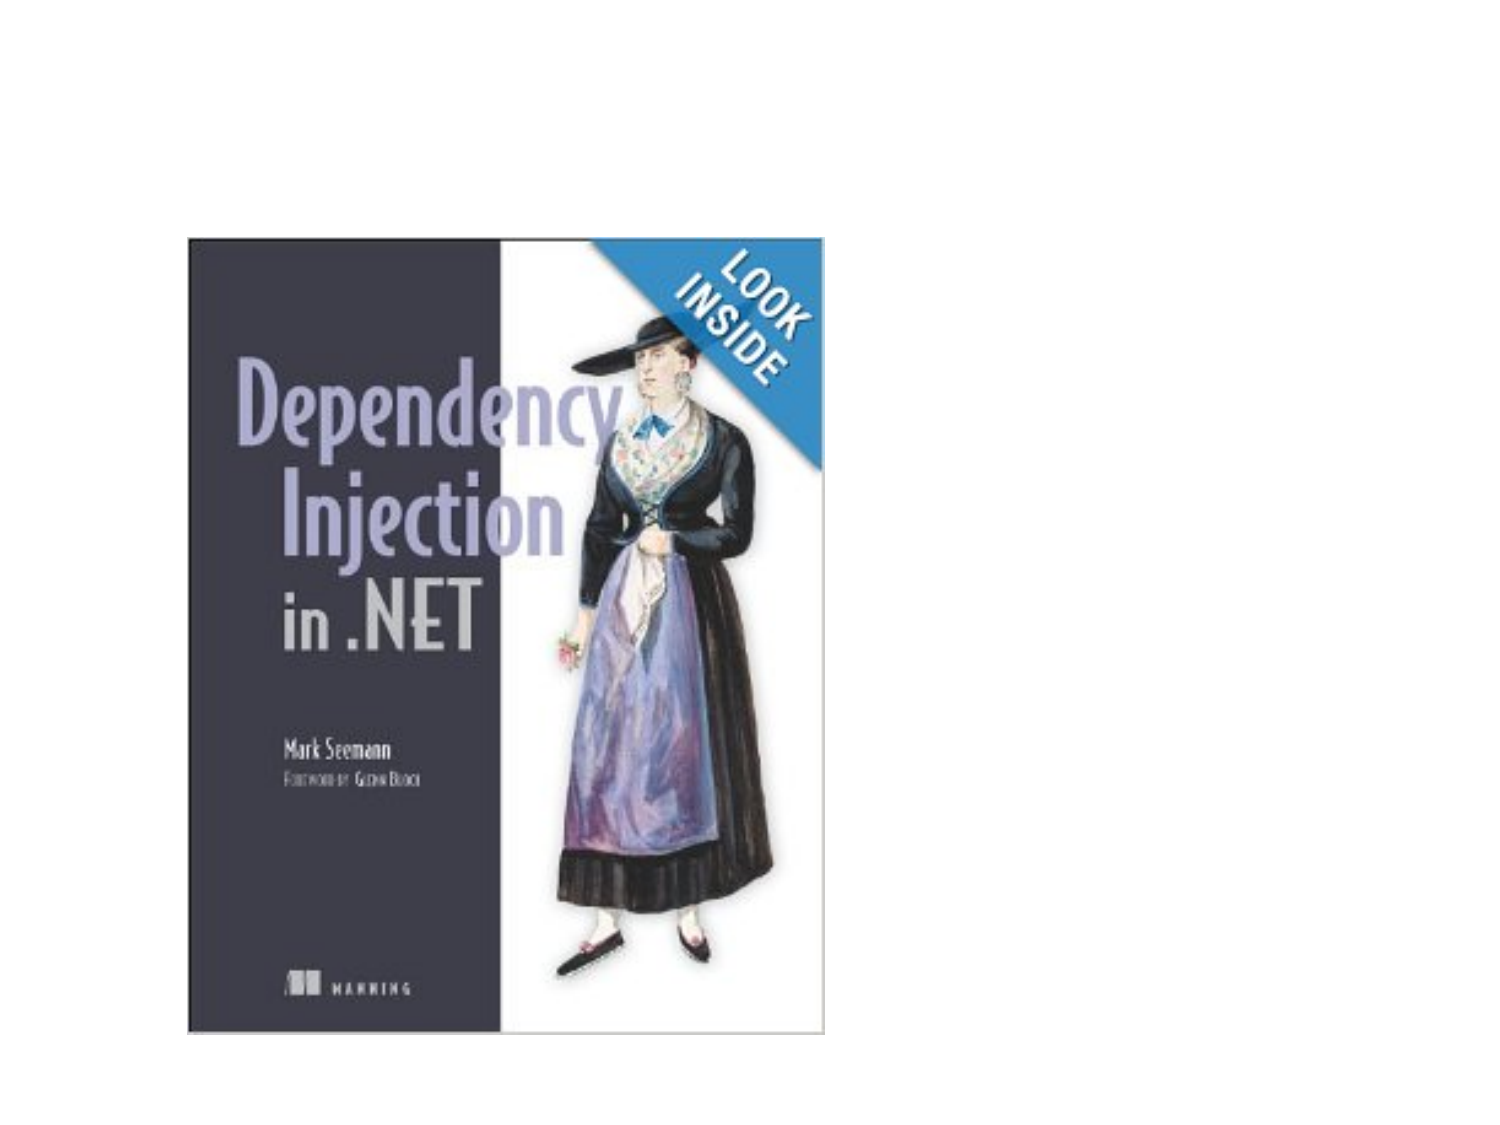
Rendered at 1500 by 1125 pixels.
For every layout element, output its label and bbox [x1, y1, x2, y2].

picture [187, 237, 825, 1035]
